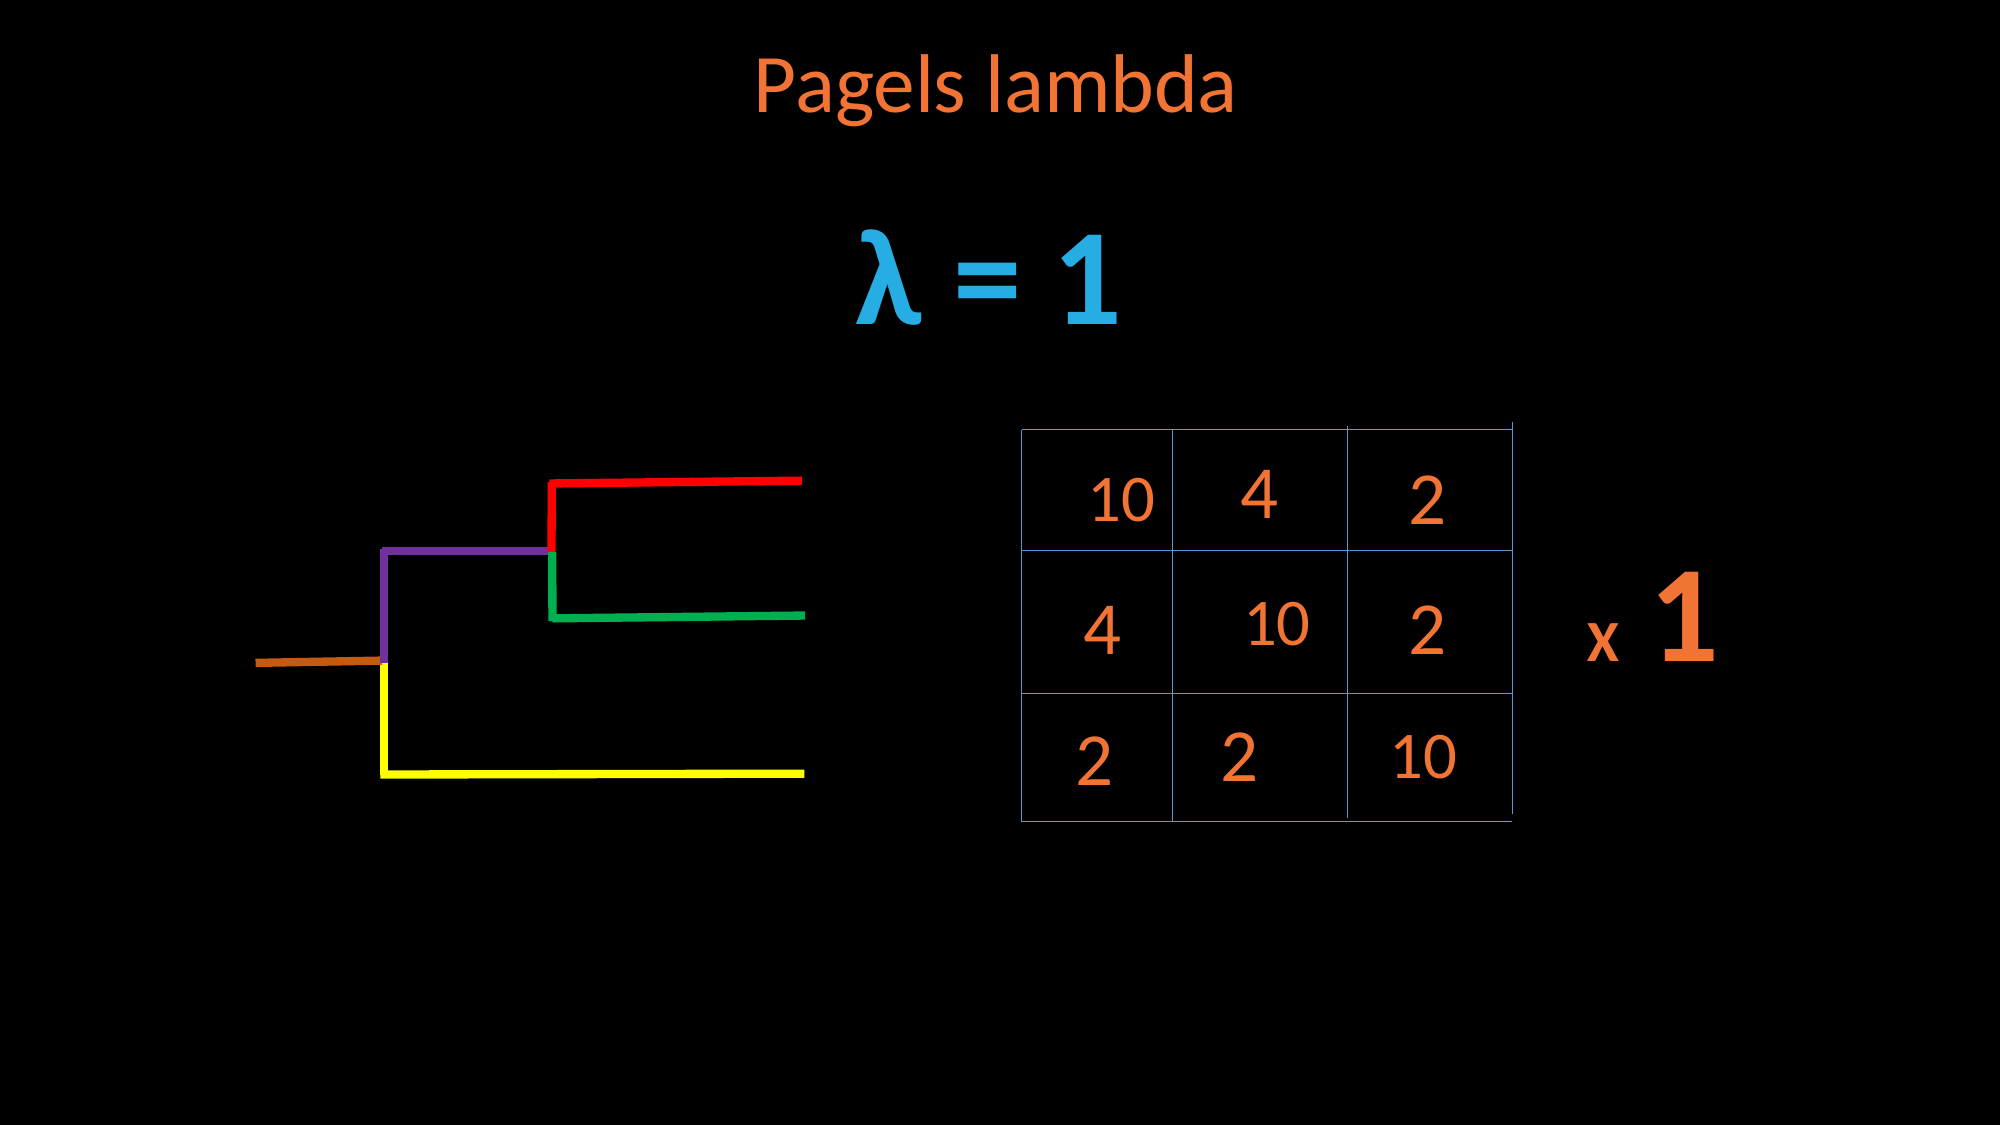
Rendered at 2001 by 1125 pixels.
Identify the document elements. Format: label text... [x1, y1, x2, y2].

text_box 2 [1205, 699, 1274, 804]
text_box 10 [1228, 571, 1326, 667]
text_box λ = 1 [840, 179, 1138, 360]
text_box 10 [1374, 704, 1472, 800]
text_box 2 [1393, 571, 1463, 677]
text_box 4 [1225, 436, 1294, 542]
text_box X 1 [1572, 516, 1735, 697]
text_box 2 [1393, 442, 1463, 547]
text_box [247, 217, 806, 775]
text_box 2 [1060, 702, 1130, 808]
text_box 4 [1068, 572, 1137, 678]
text_box 10 [1072, 447, 1170, 543]
text_box [860, 462, 1513, 930]
text_box Pagels lambda [739, 22, 1254, 137]
